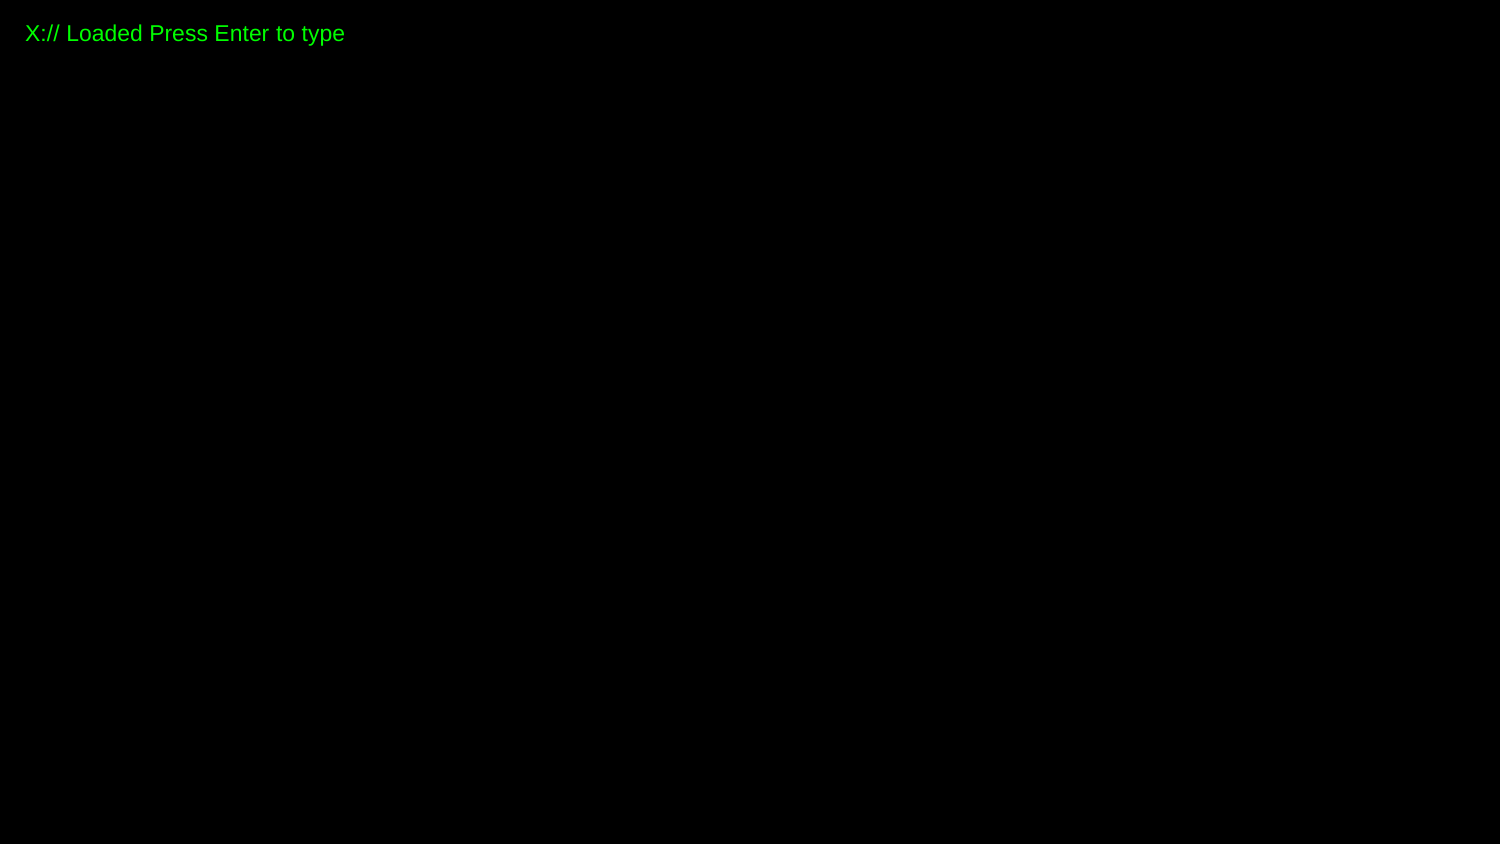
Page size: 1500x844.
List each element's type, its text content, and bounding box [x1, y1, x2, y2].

text_box X:// Loaded Press Enter to type [10, 3, 1490, 810]
